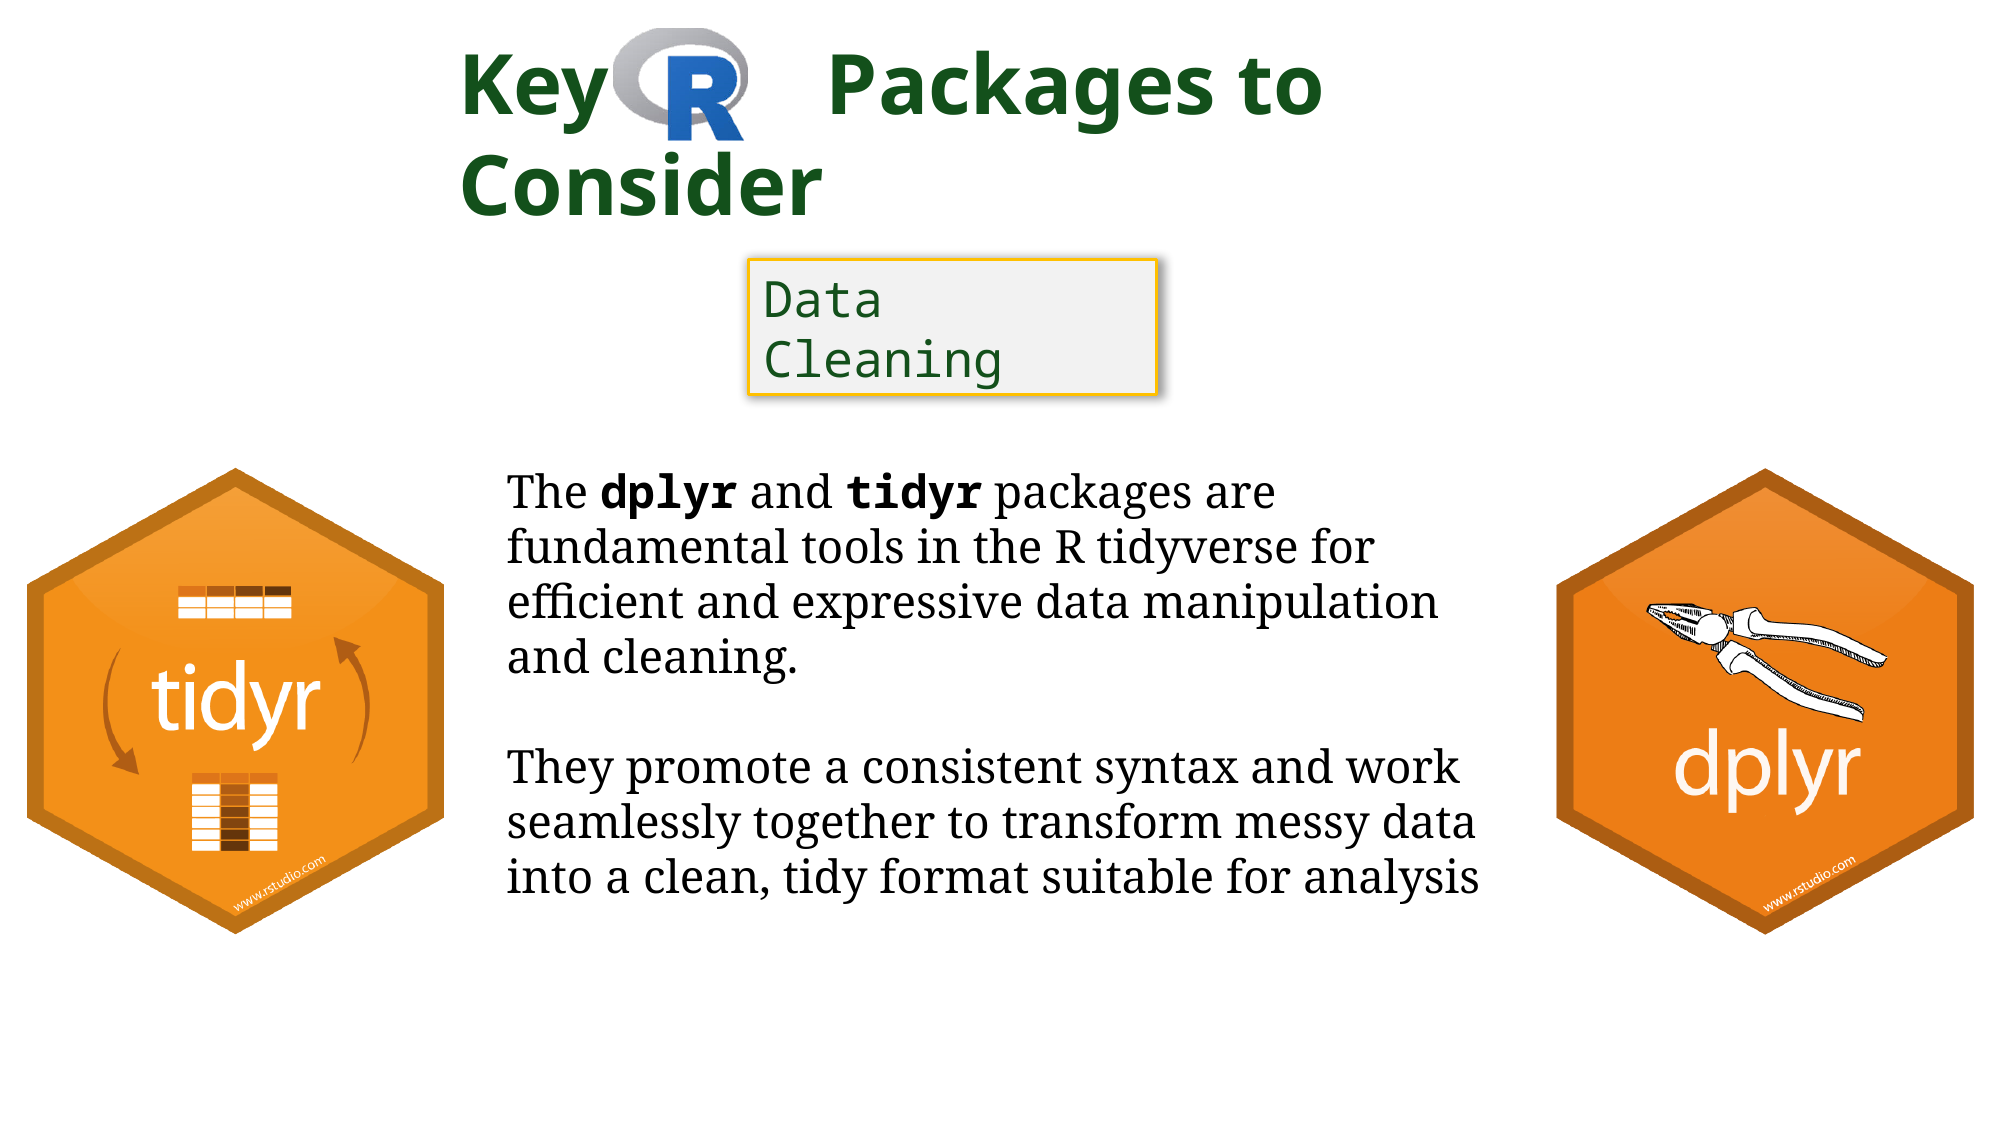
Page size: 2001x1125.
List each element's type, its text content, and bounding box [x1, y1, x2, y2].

picture [25, 466, 445, 937]
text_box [443, 23, 1557, 141]
text_box Data Cleaning [748, 259, 1157, 395]
picture [1555, 466, 1975, 937]
text_box The dplyr and tidyr packages are fundamental tools in the R tidyverse for efficient and expressive data manipulation and cleaning. They promote a consistent syntax and work seamlessly together to transform messy data into a clean, tidy format suitable for analysis [491, 455, 1531, 955]
